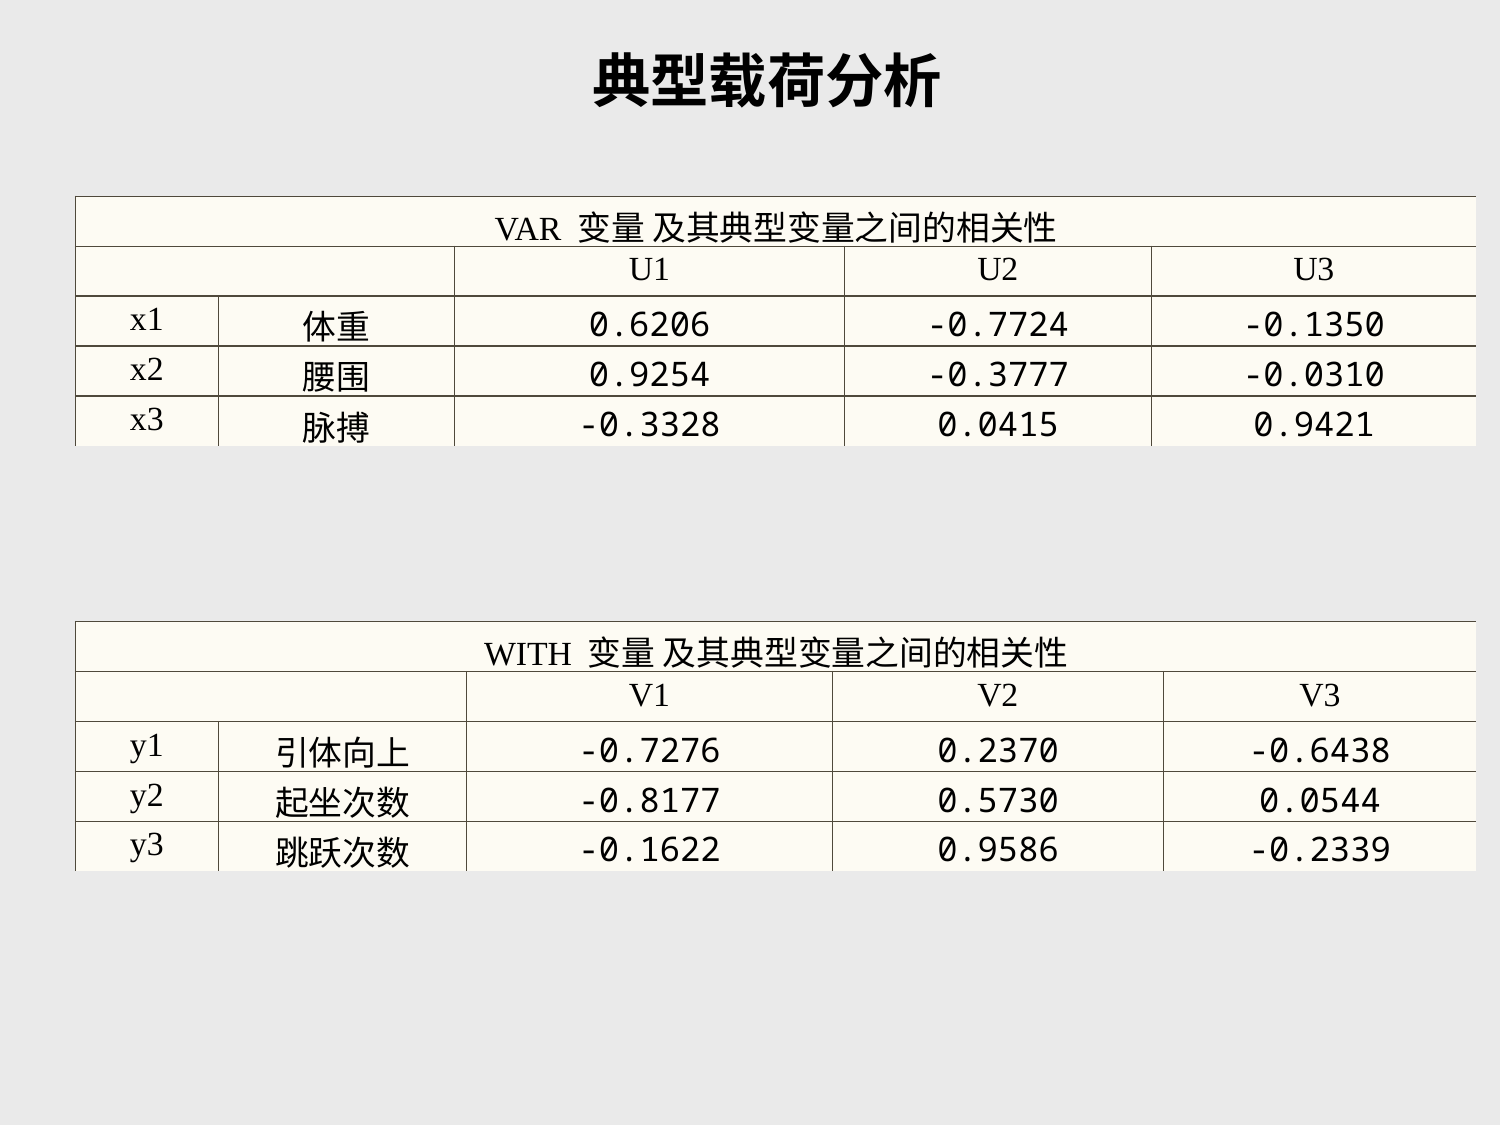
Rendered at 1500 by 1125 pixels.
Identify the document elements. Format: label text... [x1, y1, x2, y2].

table_cell U3 [1152, 247, 1476, 295]
table_cell 腰围 [219, 347, 454, 395]
table_cell V3 [1164, 672, 1476, 721]
table_cell 体重 [219, 297, 454, 345]
table_header WITH 变量 及其典型变量之间的相关性 [76, 622, 1476, 671]
table_cell [76, 672, 466, 721]
table_cell 脉搏 [219, 397, 454, 446]
table_cell U2 [845, 247, 1151, 295]
table_cell y3 [76, 822, 218, 871]
table_cell 0.9421 [1152, 397, 1476, 446]
table_cell 0.6206 [455, 297, 844, 345]
table_cell -0.3328 [455, 397, 844, 446]
table_header VAR 变量 及其典型变量之间的相关性 [76, 197, 1476, 246]
table_cell 跳跃次数 [219, 822, 466, 871]
table_cell V1 [467, 672, 832, 721]
table_cell 0.0544 [1164, 772, 1476, 821]
table_cell -0.1622 [467, 822, 832, 871]
text_box 典型载荷分析 [577, 19, 974, 125]
table_cell -0.7724 [845, 297, 1151, 345]
table_cell x2 [76, 347, 218, 395]
table_cell 起坐次数 [219, 772, 466, 821]
table_cell -0.7276 [467, 722, 832, 771]
table_cell -0.2339 [1164, 822, 1476, 871]
table_cell x1 [76, 297, 218, 345]
table_cell 0.9586 [833, 822, 1163, 871]
table_cell 0.0415 [845, 397, 1151, 446]
table_cell 引体向上 [219, 722, 466, 771]
table_cell 0.9254 [455, 347, 844, 395]
table_cell x3 [76, 397, 218, 446]
table_cell -0.0310 [1152, 347, 1476, 395]
table_cell U1 [455, 247, 844, 295]
table_cell -0.1350 [1152, 297, 1476, 345]
table_cell y2 [76, 772, 218, 821]
table_cell [76, 247, 454, 295]
table_cell y1 [76, 722, 218, 771]
table_cell V2 [833, 672, 1163, 721]
table_cell -0.8177 [467, 772, 832, 821]
table_cell 0.2370 [833, 722, 1163, 771]
table_cell -0.3777 [845, 347, 1151, 395]
table_cell 0.5730 [833, 772, 1163, 821]
table_cell -0.6438 [1164, 722, 1476, 771]
